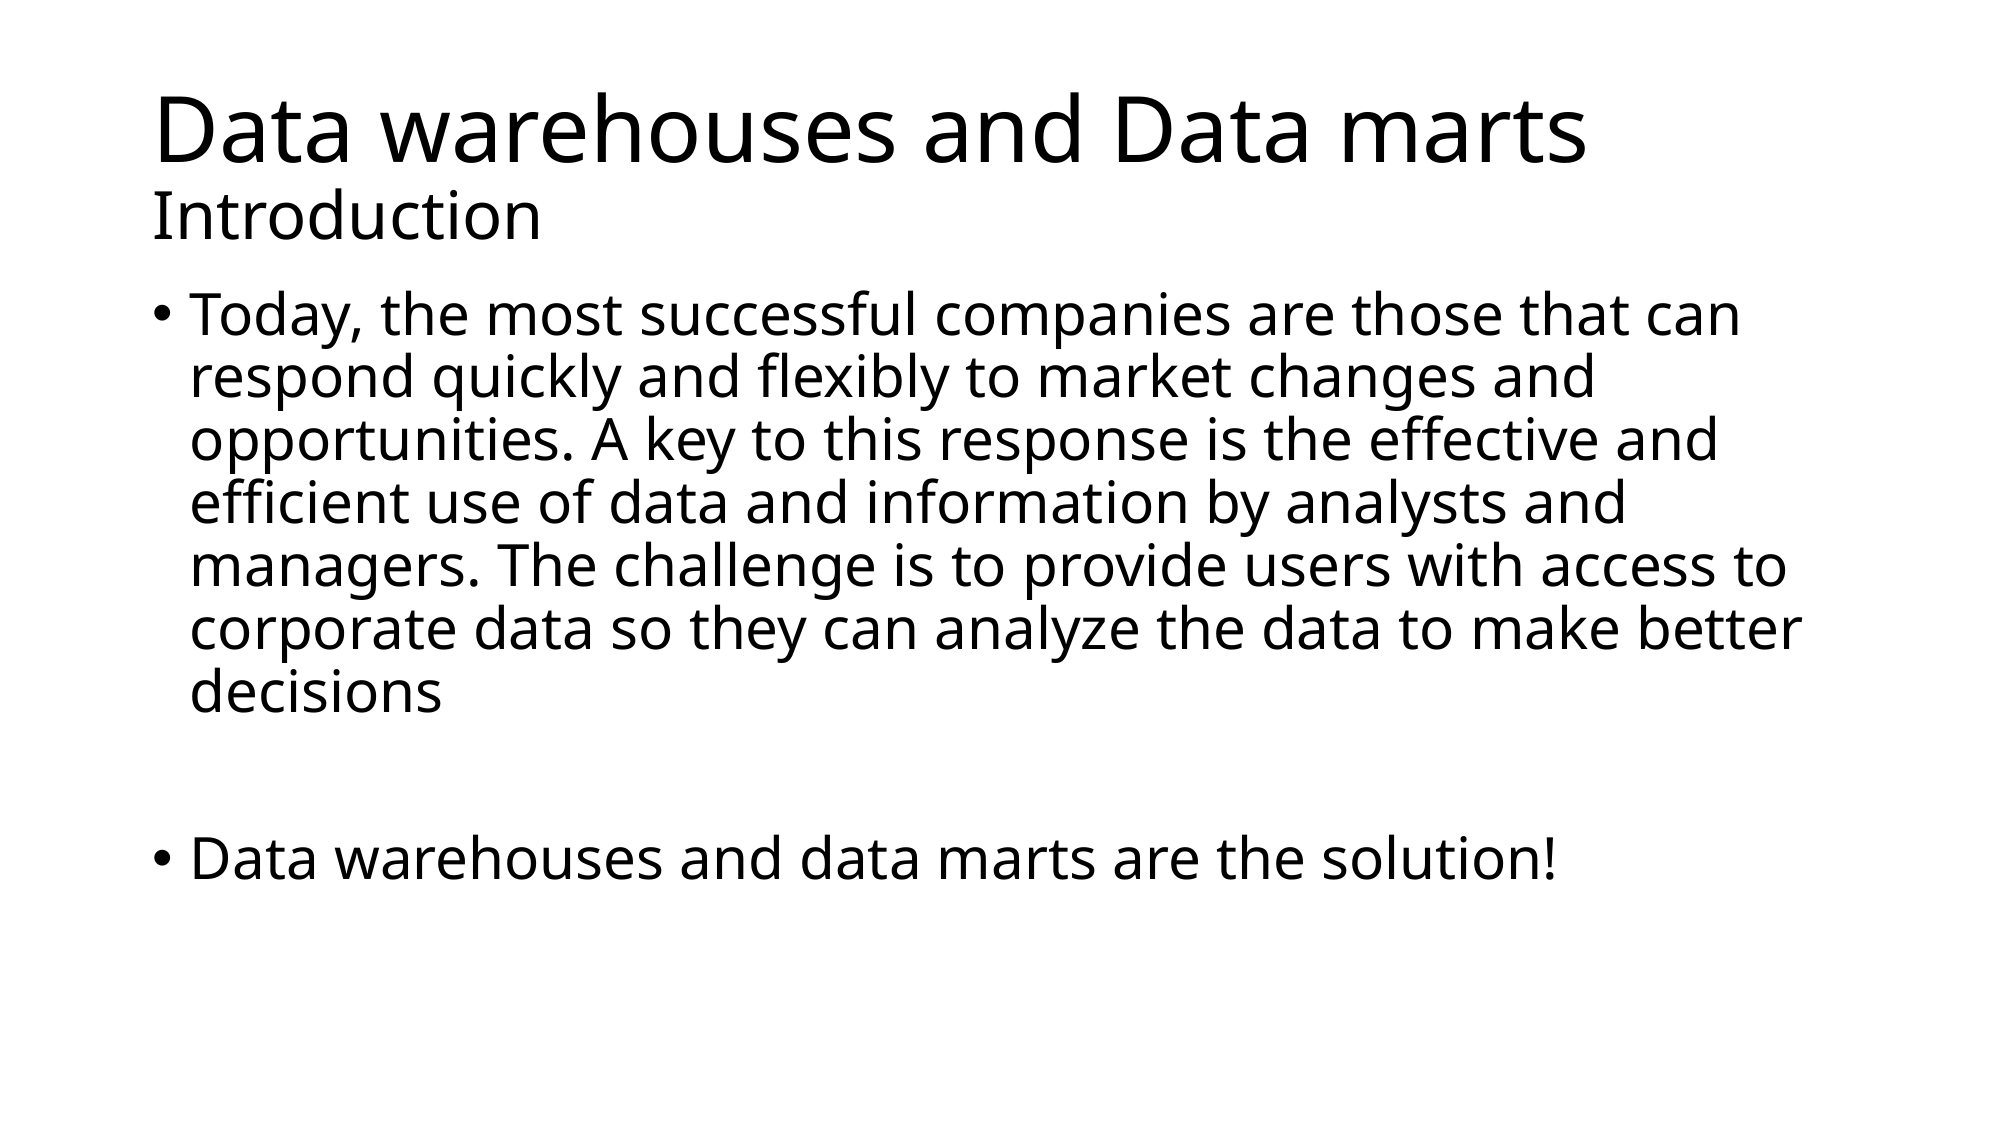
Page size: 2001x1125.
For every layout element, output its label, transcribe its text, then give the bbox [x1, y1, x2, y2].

list Today, the most successful companies are those that can respond quickly and flexibly to market changes and opportunities. A key to this response is the effective and efficient use of data and information by analysts and managers. The challenge is to provide users with access to corporate data so they can analyze the data to make better decisions Data warehouses and data marts are the solution! [137, 277, 1863, 992]
title Data warehouses and Data marts Introduction [137, 59, 1863, 277]
